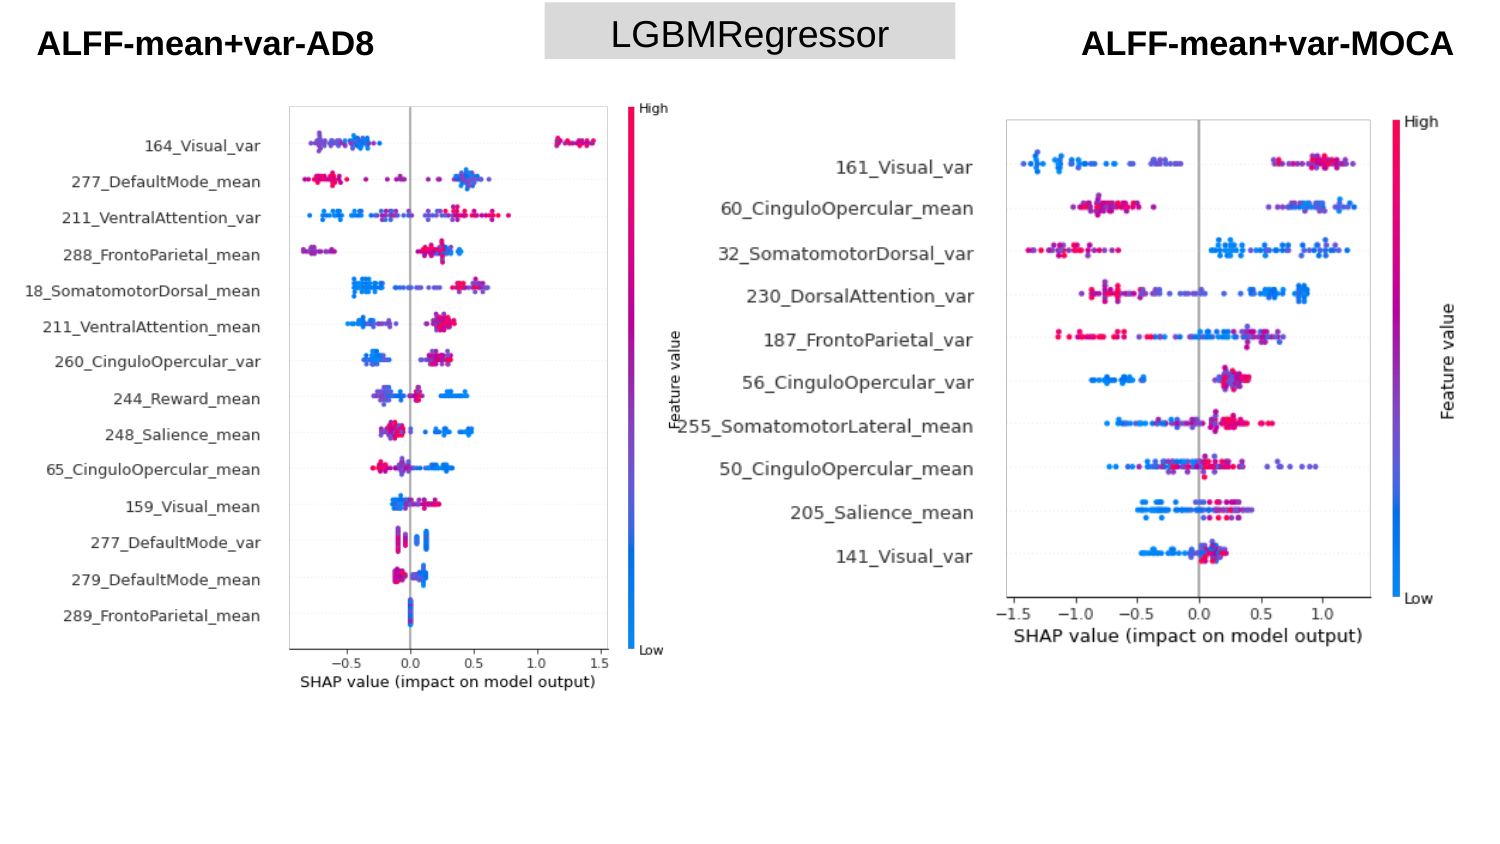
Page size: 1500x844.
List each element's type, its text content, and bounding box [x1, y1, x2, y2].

text_box ALFF-mean+var-MOCA [944, 14, 1468, 67]
picture [15, 95, 1468, 698]
text_box ALFF-mean+var-AD8 [23, 14, 547, 67]
text_box LGBMRegressor [544, 2, 956, 60]
